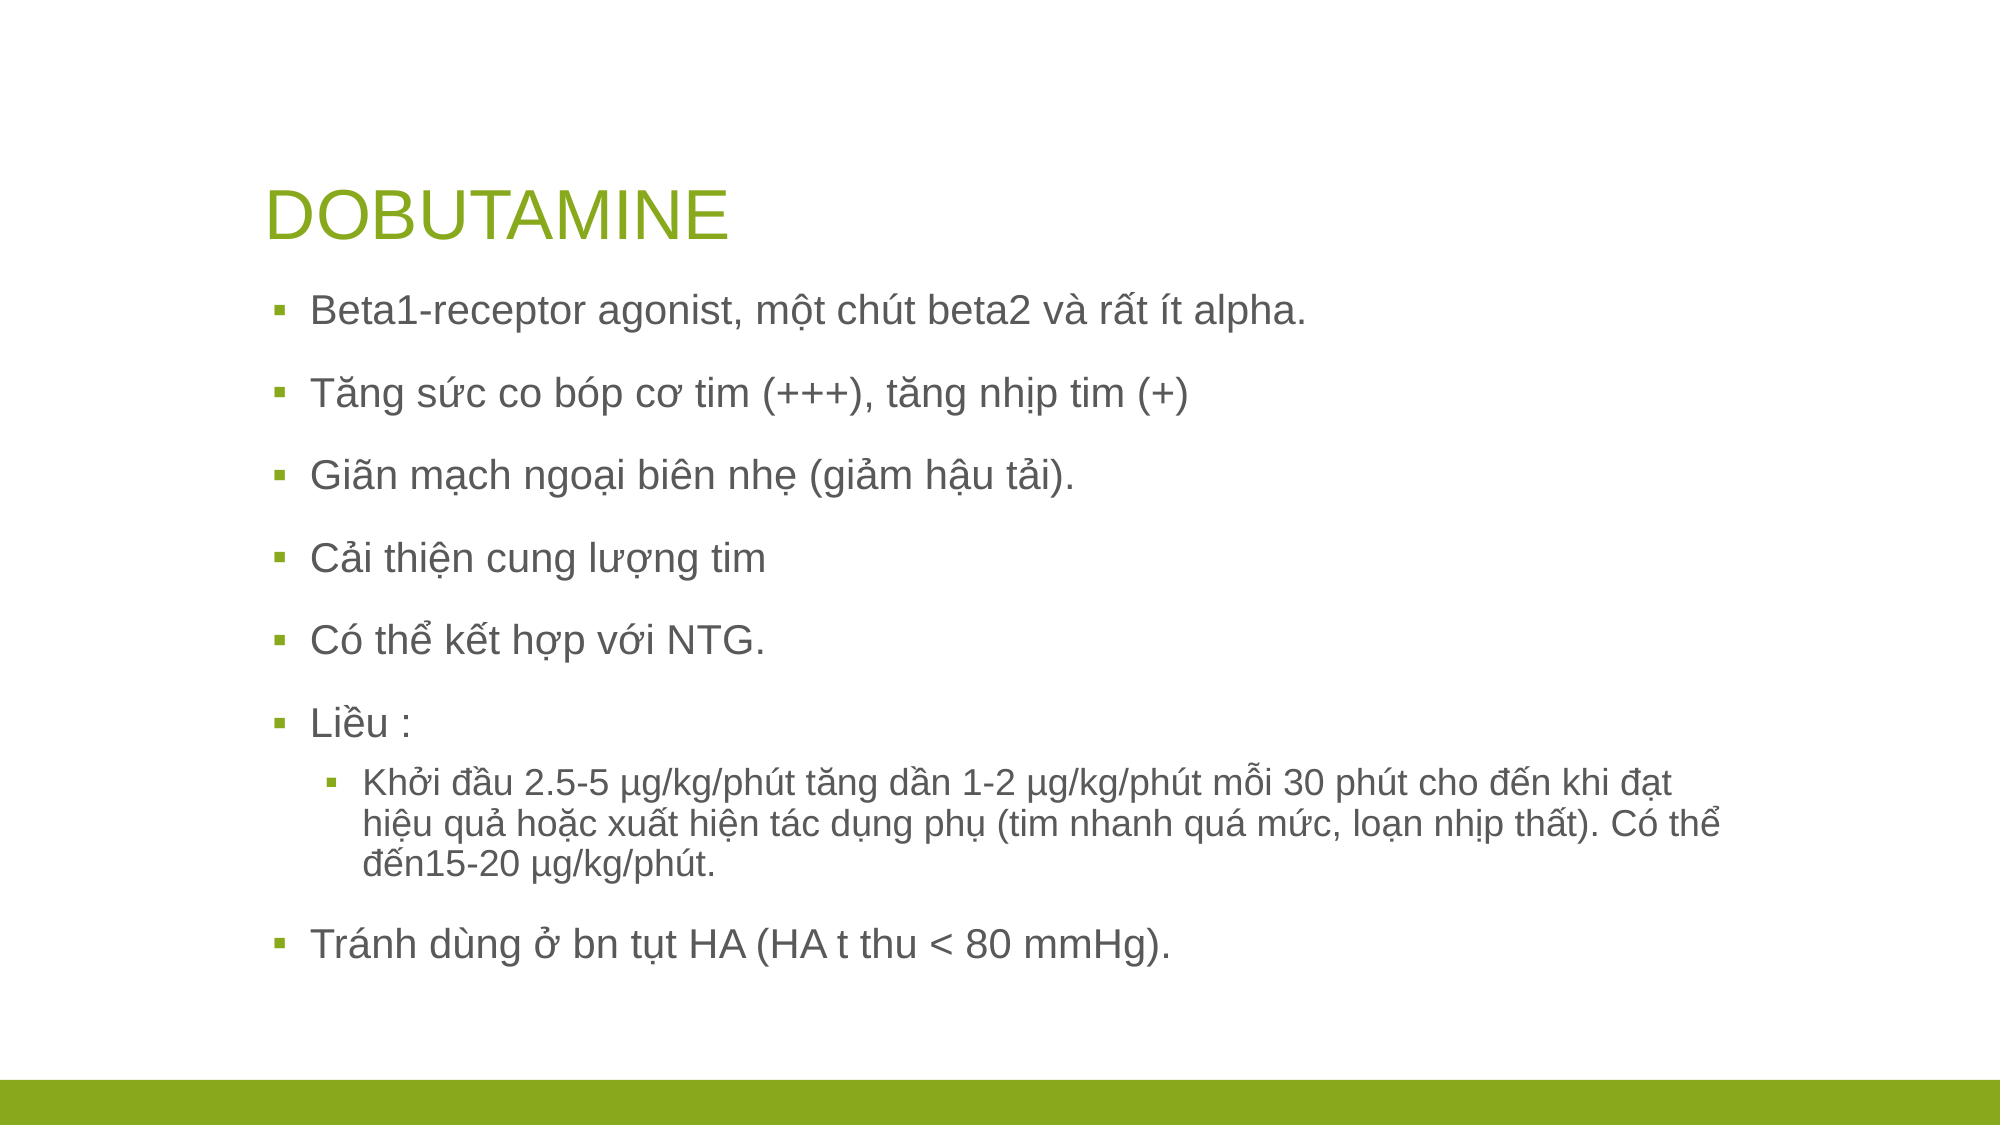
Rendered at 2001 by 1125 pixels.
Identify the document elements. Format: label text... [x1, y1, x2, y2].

title DOBUTAMINE [249, 75, 1750, 263]
list Beta1-receptor agonist, một chút beta2 và rất ít alpha. Tăng sức co bóp cơ tim (+++), tăng nhịp tim (+) Giãn mạch ngoại biên nhẹ (giảm hậu tải). Cải thiện cung lượng tim Có thể kết hợp với NTG. Liều : Khởi đầu 2.5-5 µg/kg/phút tăng dần 1-2 µg/kg/phút mỗi 30 phút cho đến khi đạt hiệu quả hoặc xuất hiện tác dụng phụ (tim nhanh quá mức, loạn nhịp thất). Có thể đến15-20 µg/kg/phút. Tránh dùng ở bn tụt HA (HA t thu < 80 mmHg). [249, 281, 1750, 1013]
